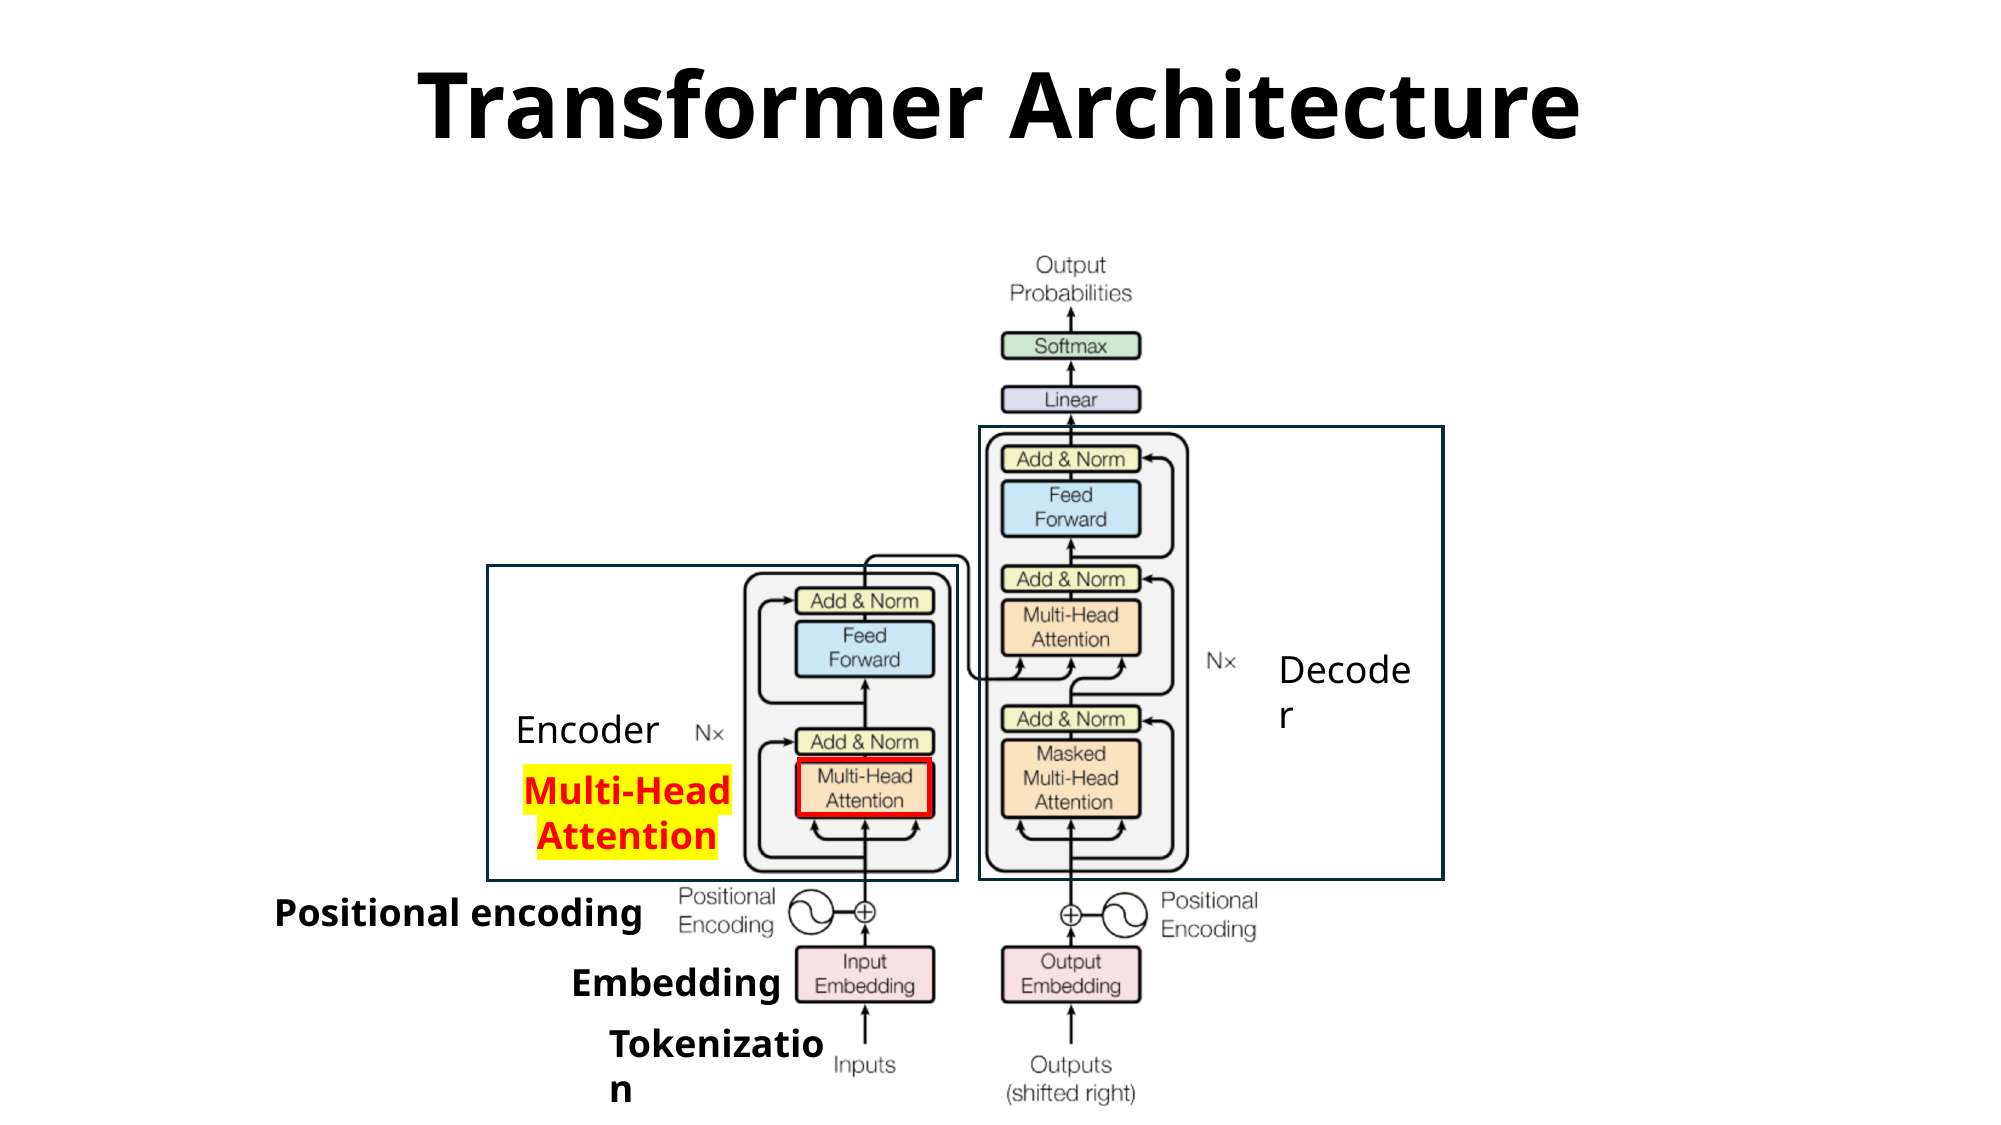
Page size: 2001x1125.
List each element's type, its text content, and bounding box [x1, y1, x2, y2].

text_box Multi-Head Attention [487, 759, 651, 865]
title Transformer Architecture [137, 0, 1863, 218]
text_box Positional encoding [258, 881, 651, 942]
picture [651, 219, 1313, 1125]
text_box [486, 564, 651, 881]
text_box Embedding [555, 951, 651, 1012]
text_box [1313, 425, 1445, 881]
text_box Tokenization [594, 1012, 651, 1118]
